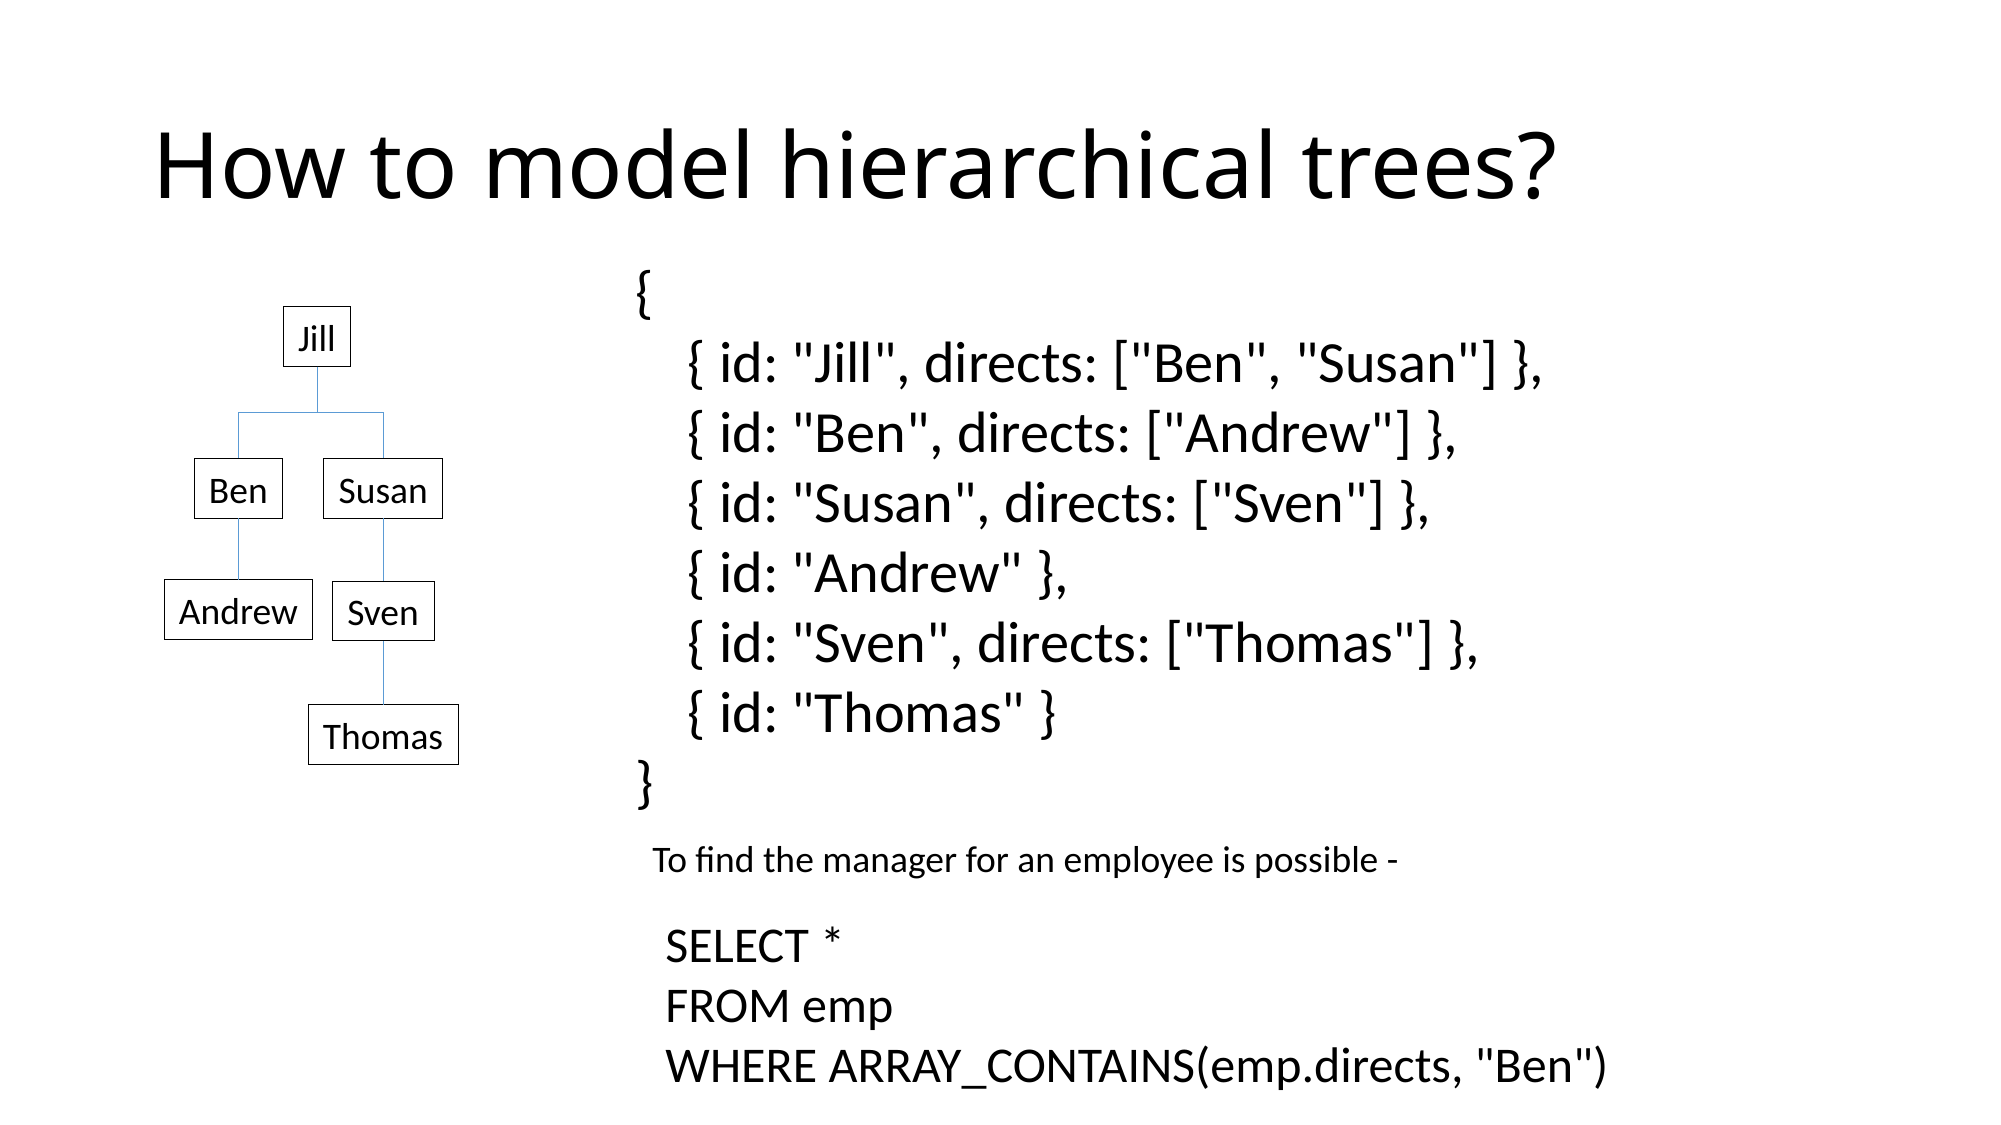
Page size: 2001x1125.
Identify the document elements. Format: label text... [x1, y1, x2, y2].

text_box { { id: "Jill", directs: ["Ben", "Susan"] }, { id: "Ben", directs: ["Andrew"] }, { id: "Susan", directs: ["Sven"] }, { id: "Andrew" }, { id: "Sven", directs: ["Thomas"] }, { id: "Thomas" } } [620, 247, 1704, 822]
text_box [632, 827, 1642, 1103]
title How to model hierarchical trees? [137, 59, 1863, 278]
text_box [163, 306, 460, 766]
